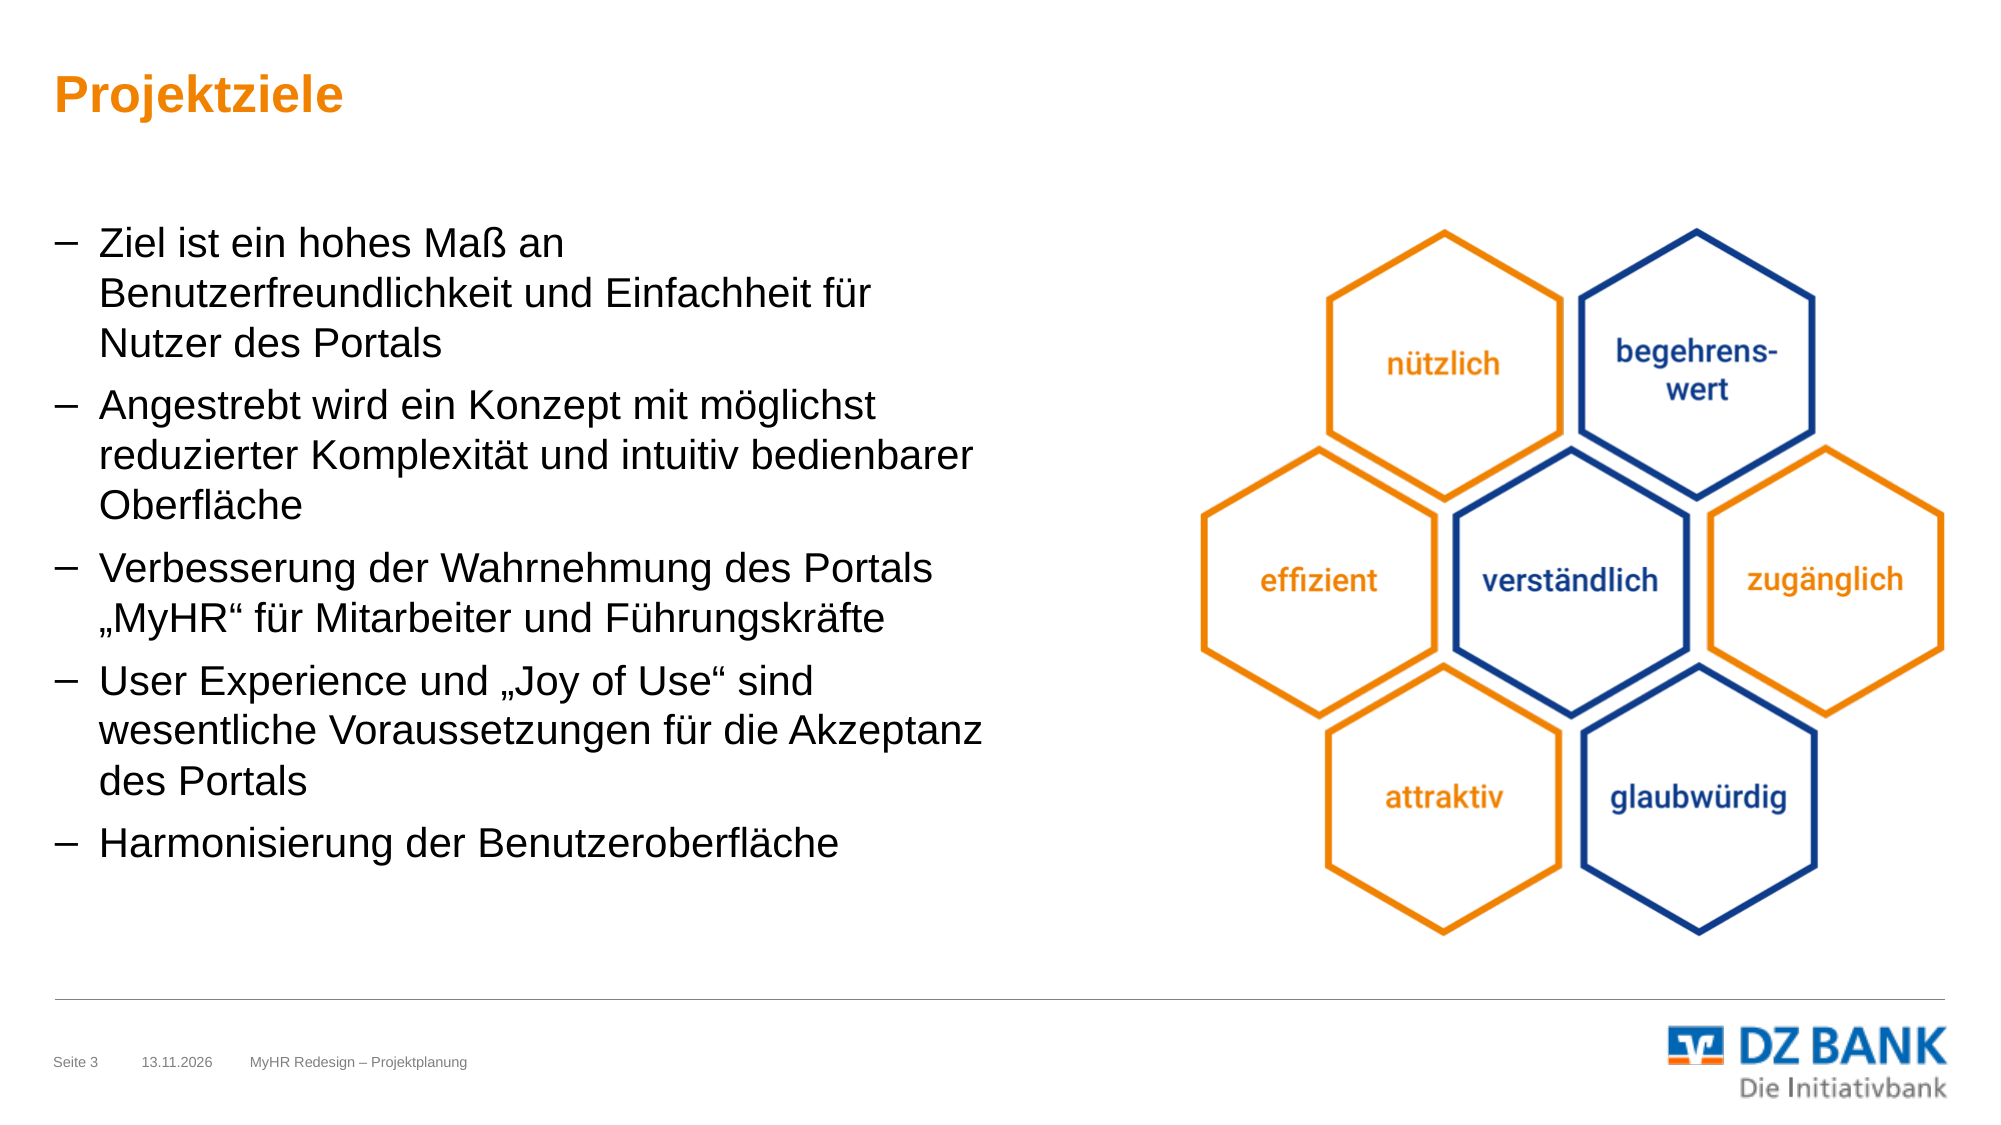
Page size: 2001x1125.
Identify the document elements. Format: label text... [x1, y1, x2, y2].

picture [1011, 225, 1946, 988]
footer MyHR Redesign – Projektplanung [249, 1050, 1465, 1074]
list Ziel ist ein hohes Maß an Benutzerfreundlichkeit und Einfachheit für Nutzer des Portals Angestrebt wird ein Konzept mit möglichst reduzierter Komplexität und intuitiv bedienbarer Oberfläche Verbesserung der Wahrnehmung des Portals „MyHR“ für Mitarbeiter und Führungskräfte User Experience und „Joy of Use“ sind wesentliche Voraussetzungen für die Akzeptanz des Portals Harmonisierung der Benutzeroberfläche [54, 215, 989, 988]
slide_number Seite 3 [53, 1050, 136, 1074]
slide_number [141, 1050, 233, 1074]
title Projektziele [54, 60, 1945, 214]
